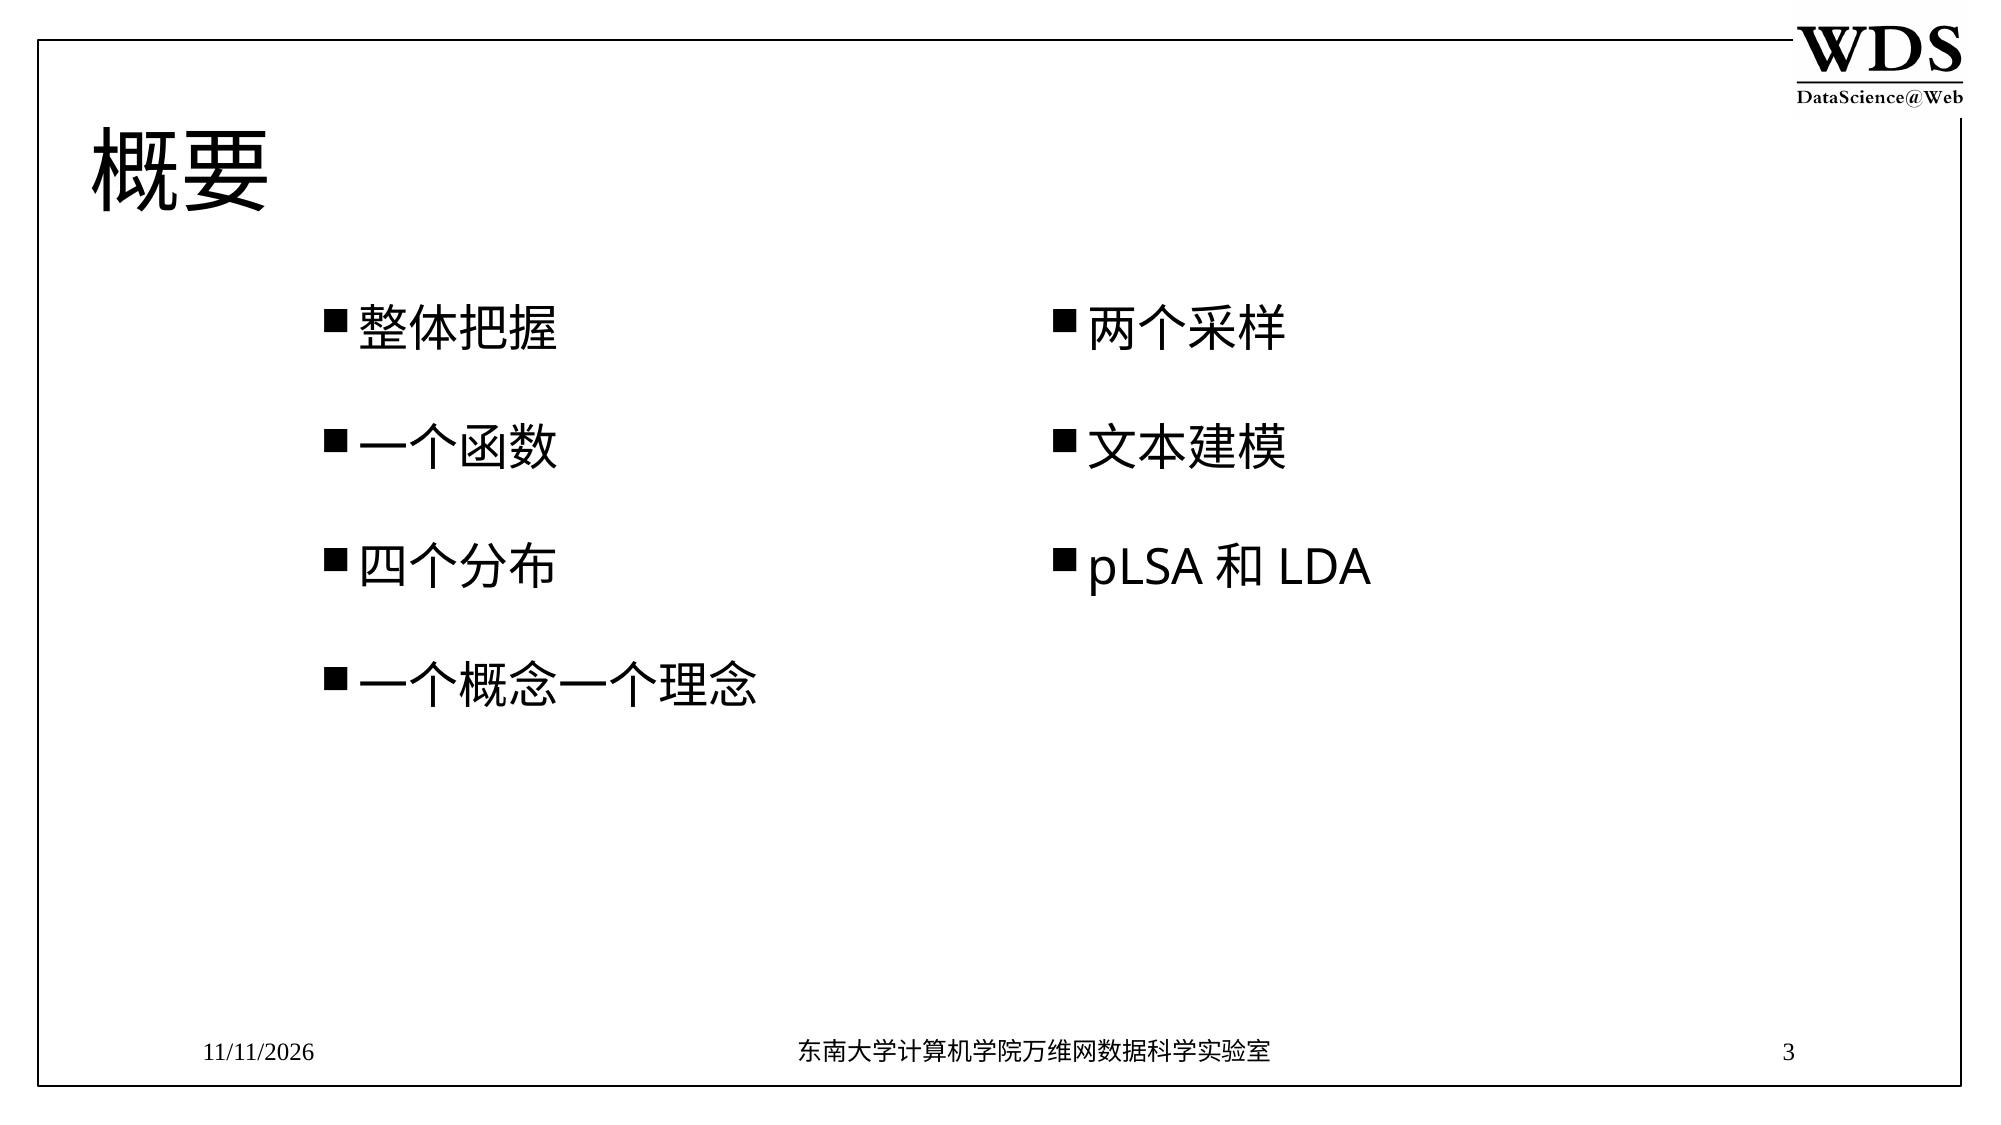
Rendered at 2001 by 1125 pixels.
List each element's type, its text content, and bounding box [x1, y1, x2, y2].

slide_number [187, 1020, 570, 1081]
title 概要 [74, 64, 1695, 287]
list 整体把握 一个函数 四个分布 一个概念一个理念 [305, 258, 1024, 989]
picture [1793, 0, 1968, 118]
text_box 两个采样 文本建模 pLSA和LDA [1034, 258, 1753, 989]
footer 东南大学计算机学院万维网数据科学实验室 [647, 1020, 1422, 1081]
slide_number 3 [1530, 1020, 1811, 1081]
